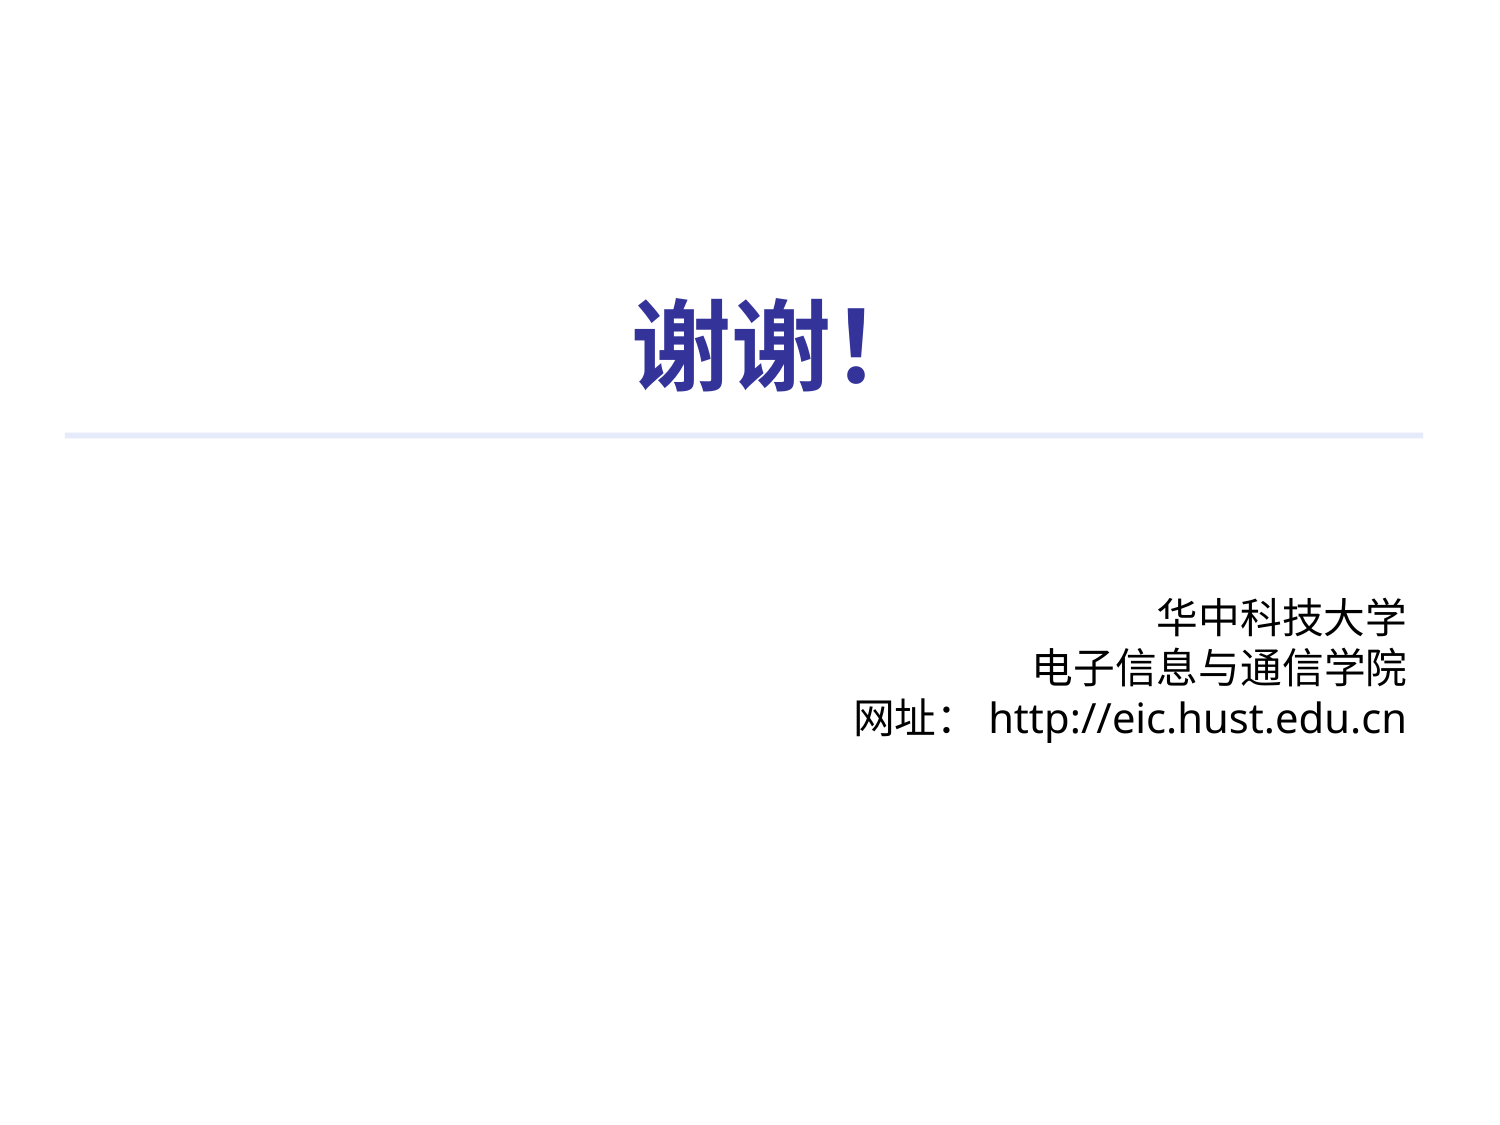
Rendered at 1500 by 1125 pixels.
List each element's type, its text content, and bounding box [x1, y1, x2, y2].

text_box 华中科技大学 电子信息与通信学院 网址：http://eic.hust.edu.cn [838, 504, 1422, 750]
title 谢谢！ [183, 326, 1381, 412]
